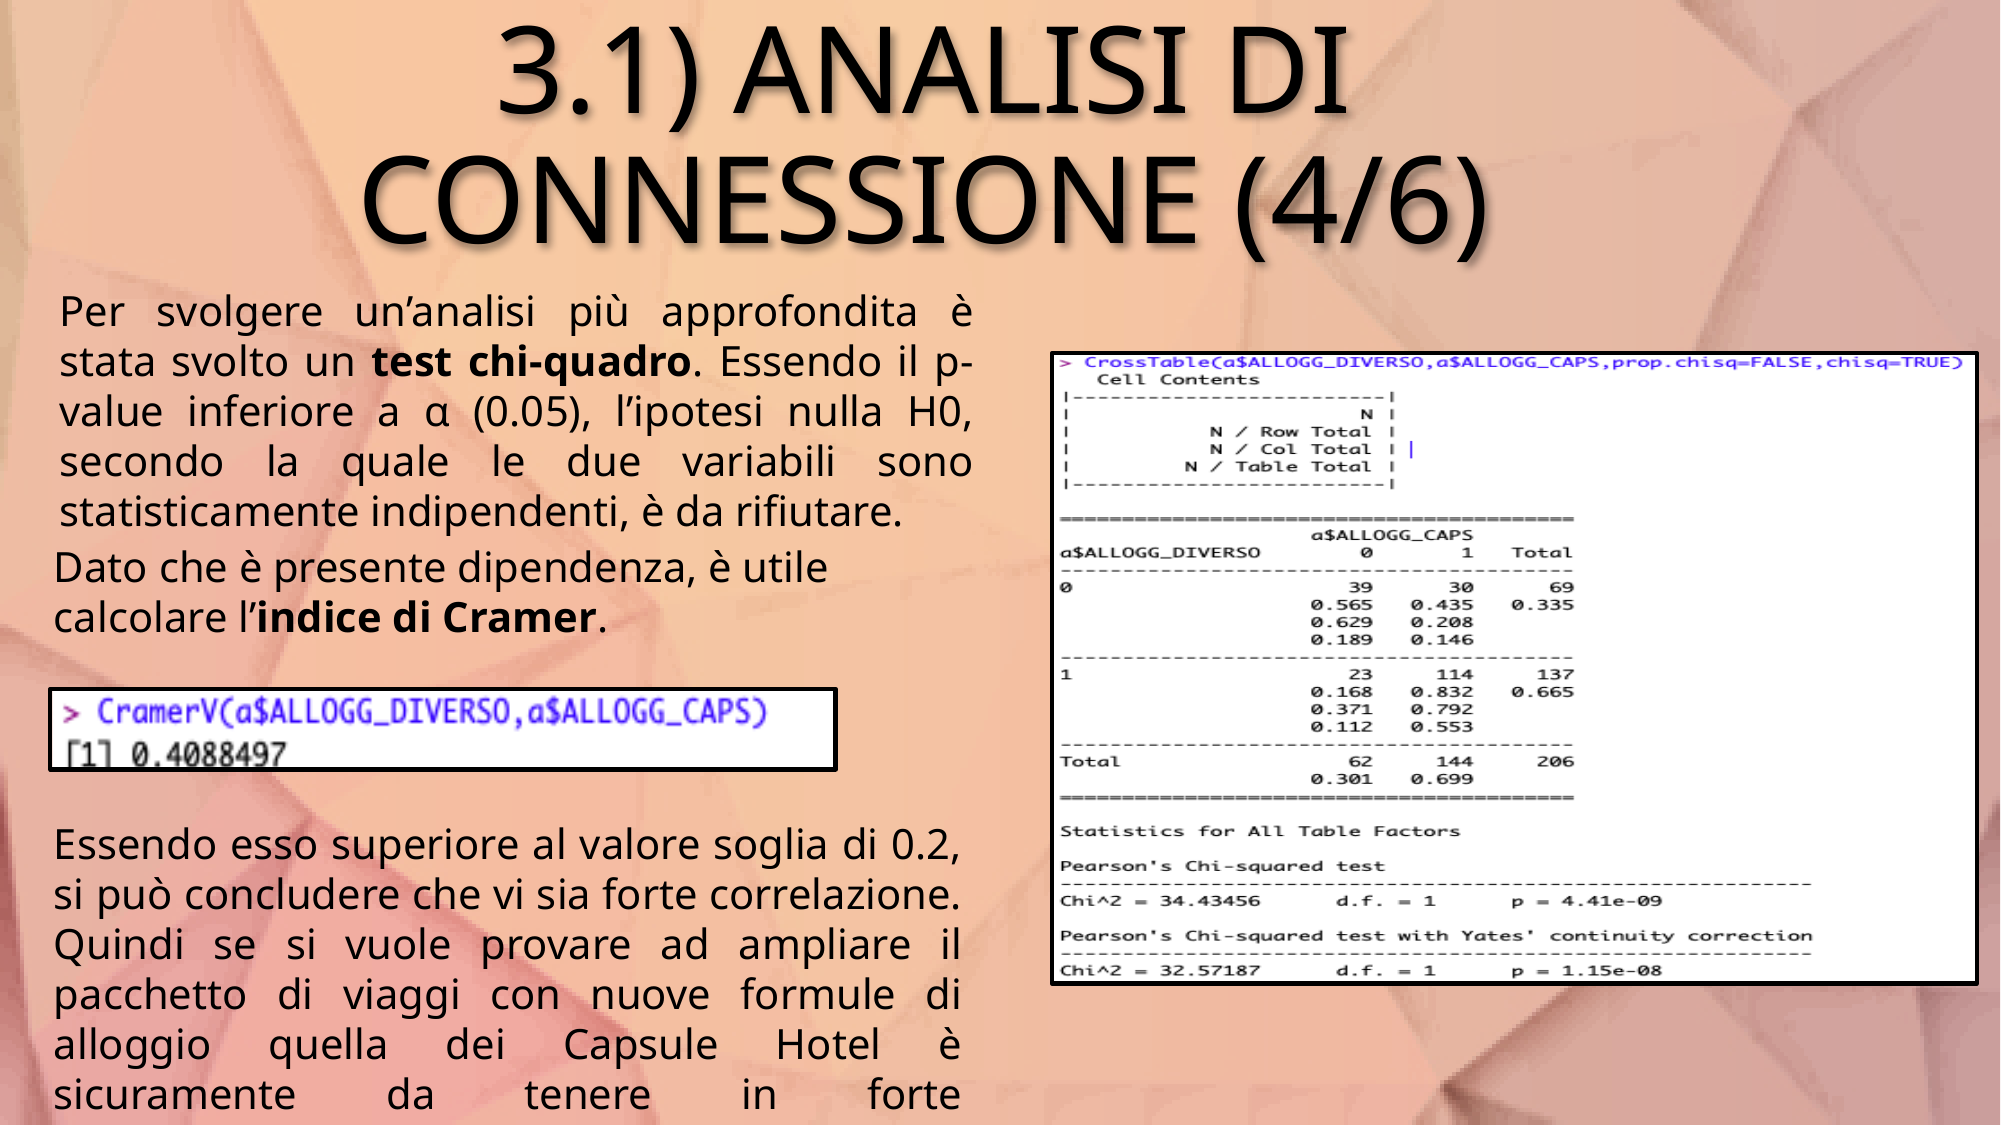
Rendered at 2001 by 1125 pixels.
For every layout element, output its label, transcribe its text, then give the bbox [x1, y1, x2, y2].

picture [0, 0, 2001, 1125]
text_box Essendo esso superiore al valore soglia di 0.2, si può concludere che vi sia forte correlazione. Quindi se si vuole provare ad ampliare il pacchetto di viaggi con nuove formule di alloggio quella dei Capsule Hotel è sicuramente da tenere in forte considerazione. [46, 810, 970, 1125]
text_box Dato che è presente dipendenza, è utile calcolare l’indice di Cramer. [46, 533, 970, 649]
title 3.1) ANALISI DI CONNESSIONE (4/6) [124, 0, 1723, 279]
text_box Per svolgere un’analisi più approfondita è stata svolto un test chi-quadro. Essendo il p-value inferiore a α (0.05), l’ipotesi nulla H0, secondo la quale le due variabili sono statisticamente indipendenti, è da rifiutare. [52, 277, 982, 643]
